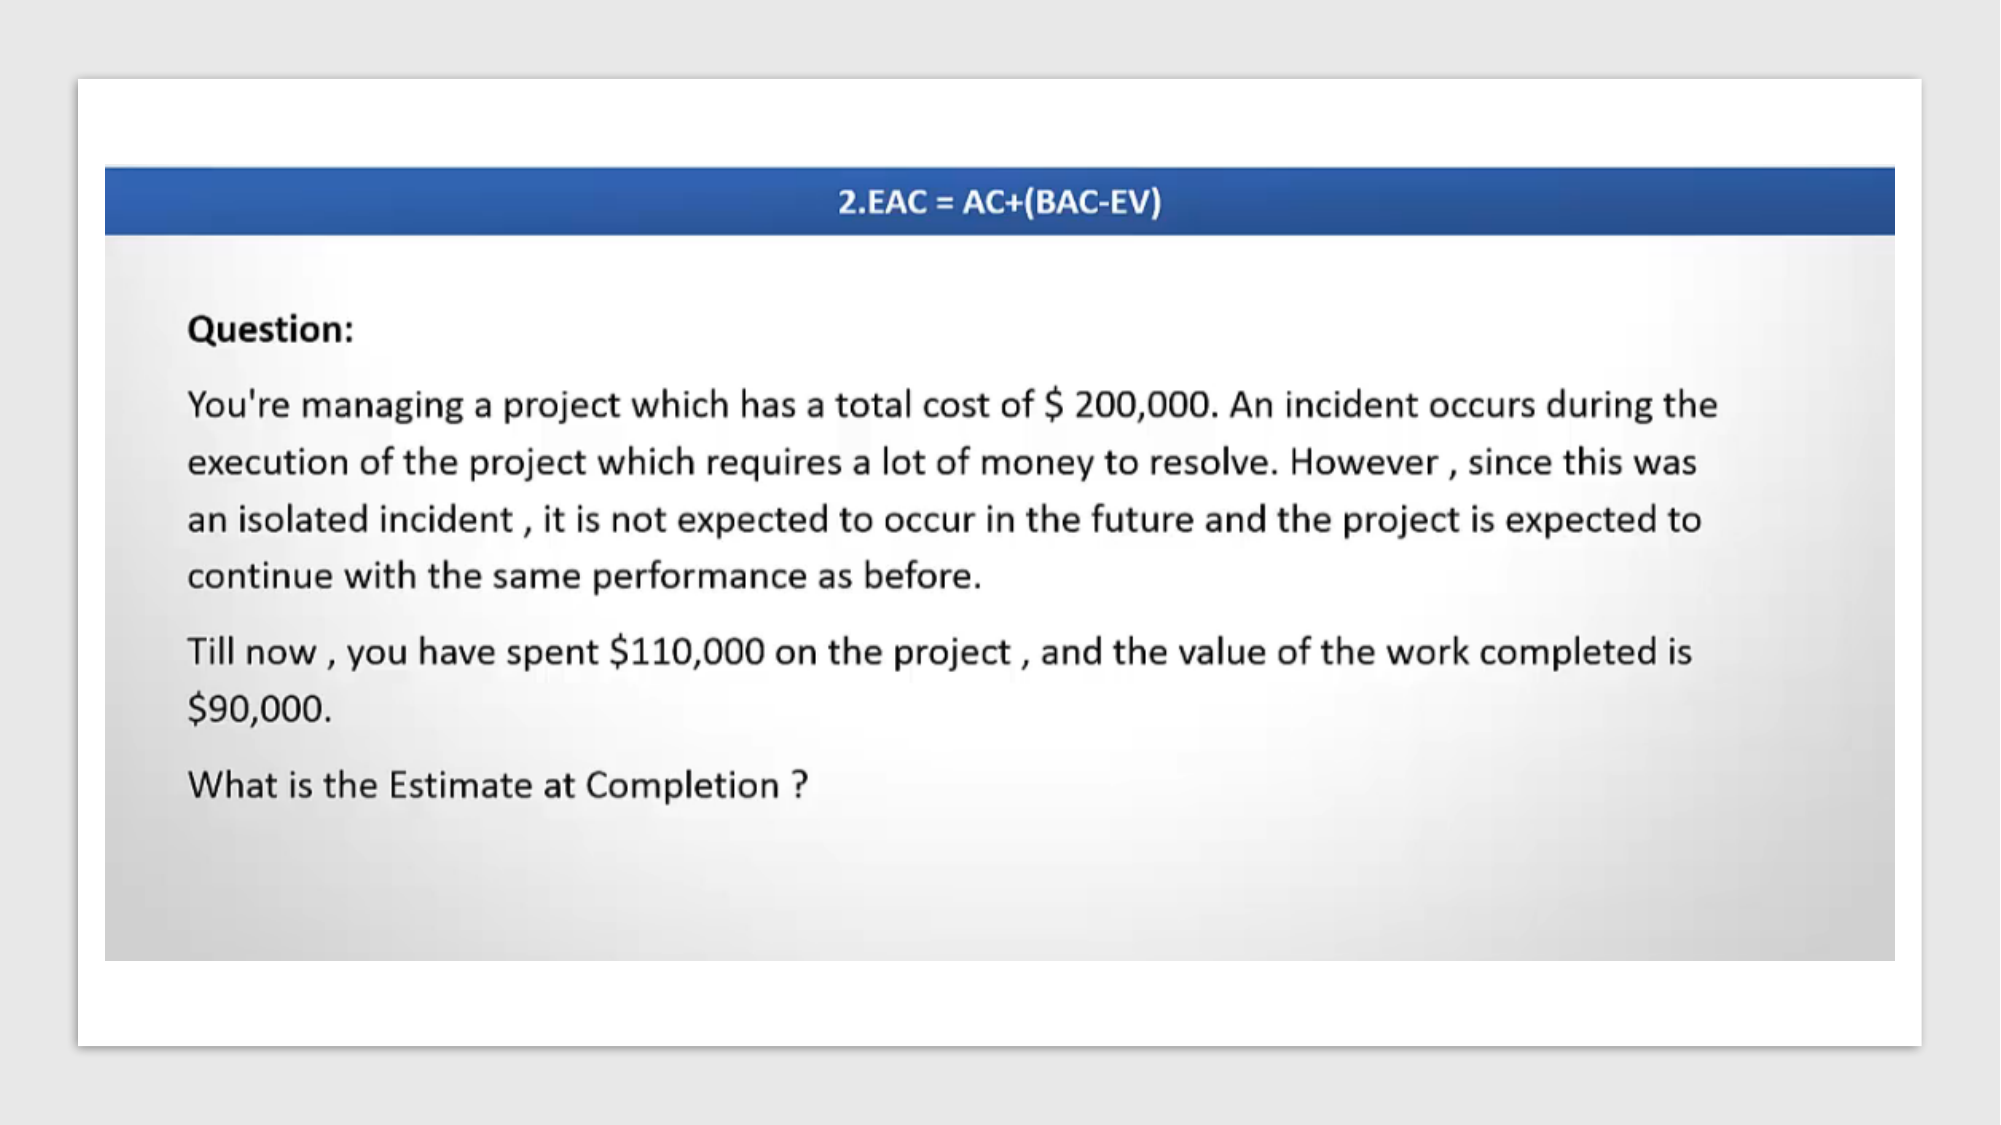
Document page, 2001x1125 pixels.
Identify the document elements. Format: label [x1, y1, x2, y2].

text_box [77, 77, 1923, 1048]
list [104, 163, 1895, 961]
text_box [0, 0, 2000, 1125]
